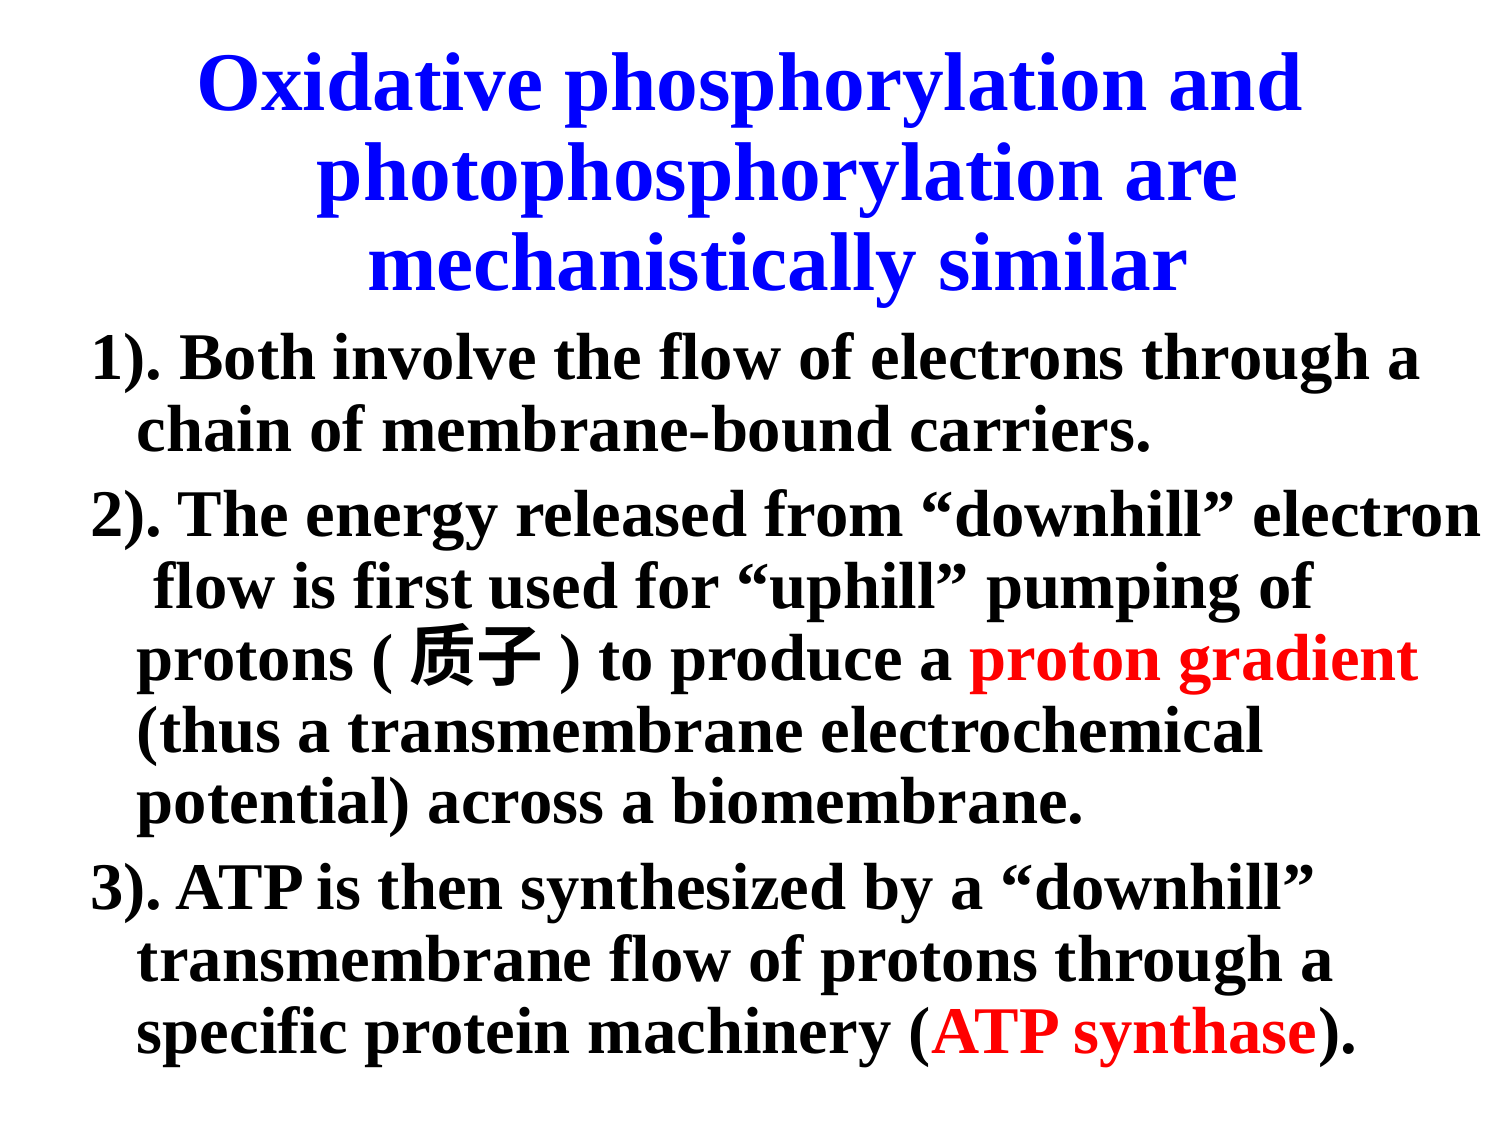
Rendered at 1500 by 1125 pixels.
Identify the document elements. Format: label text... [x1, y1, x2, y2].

list Oxidative phosphorylation and photophosphorylation are mechanistically similar 1). Both involve the flow of electrons through a chain of membrane-bound carriers. 2). The energy released from “downhill” electron flow is first used for “uphill” pumping of protons (质子) to produce a proton gradient (thus a transmembrane electrochemical potential) across a biomembrane. 3). ATP is then synthesized by a “downhill” transmembrane flow of protons through a specific protein machinery (ATP synthase). [0, 30, 1500, 1102]
